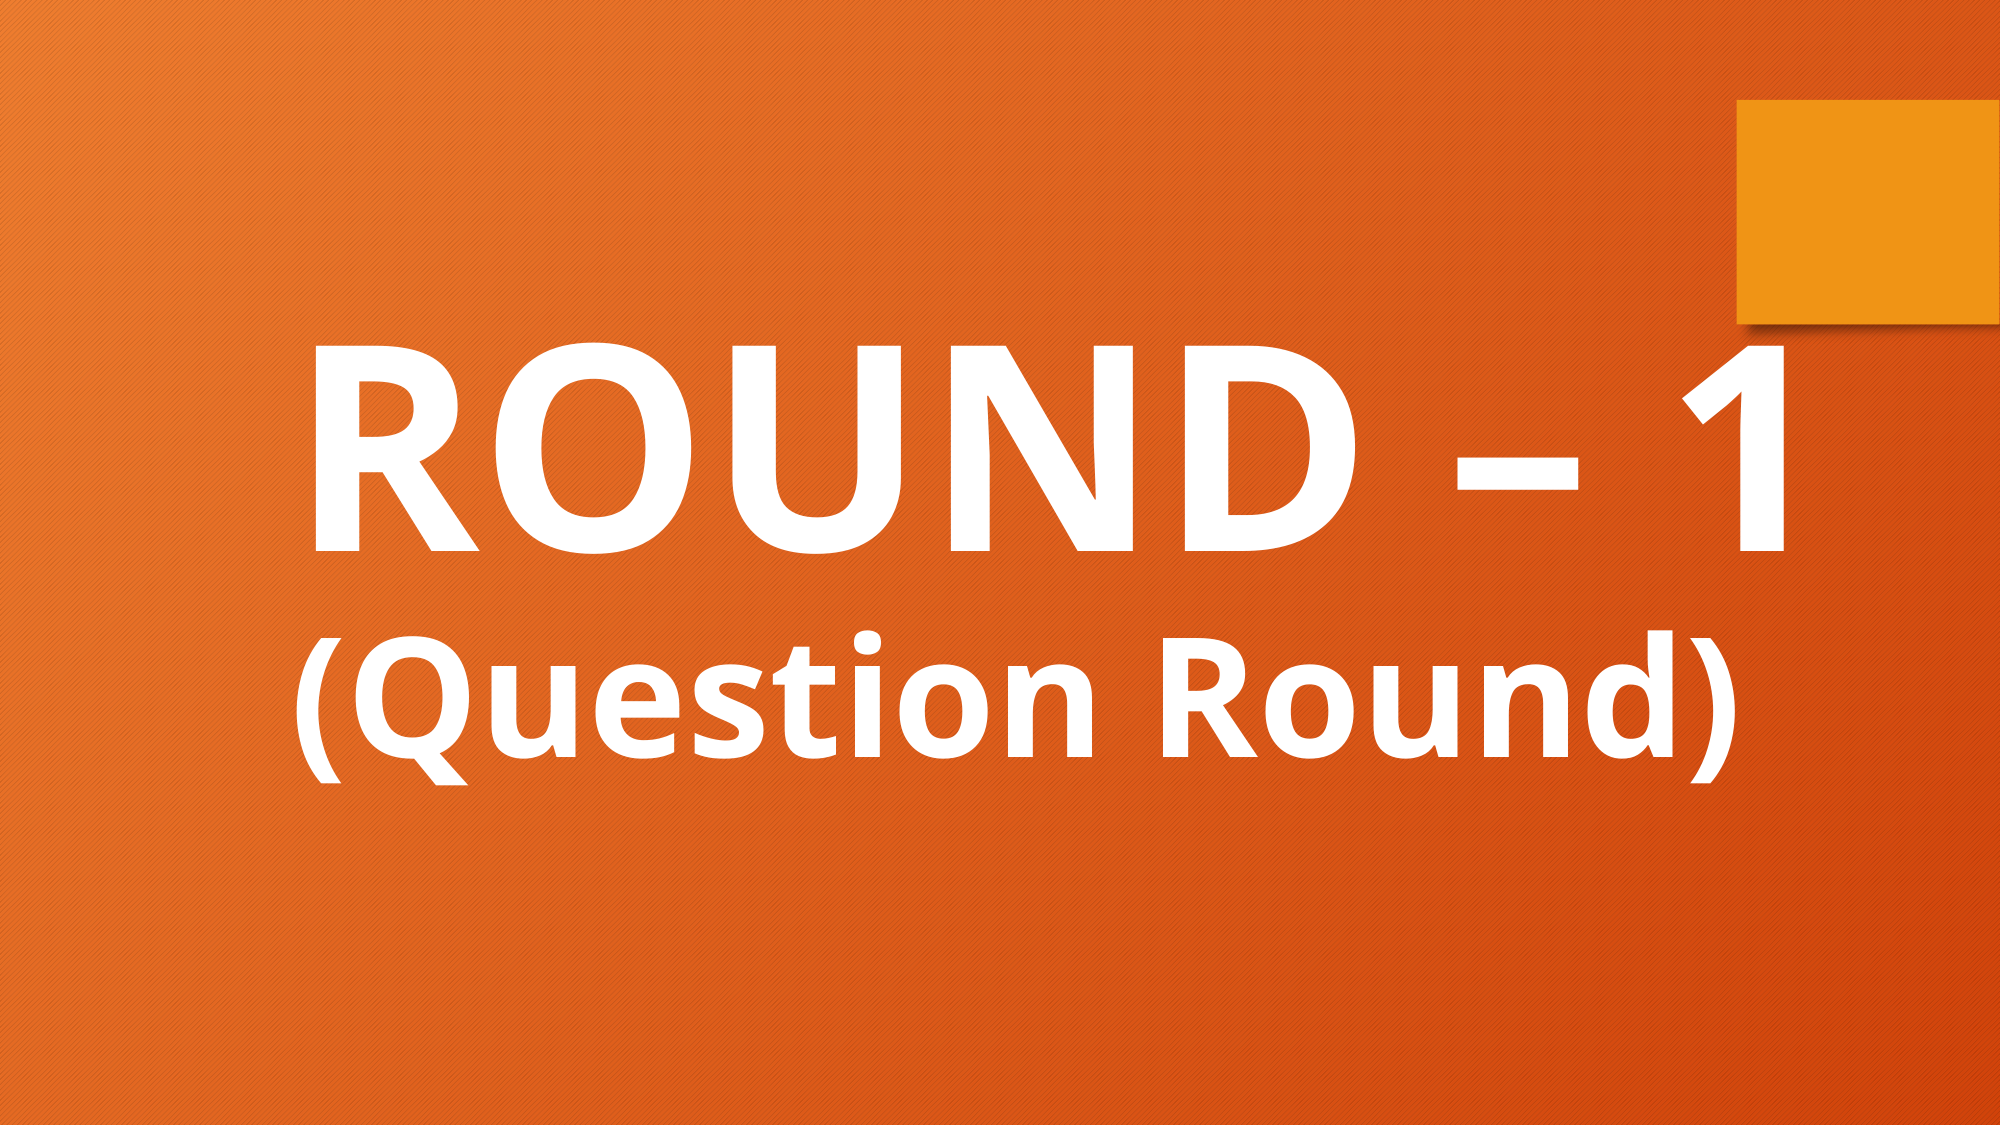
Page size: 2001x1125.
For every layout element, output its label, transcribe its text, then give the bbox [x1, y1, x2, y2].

picture [1736, 325, 2000, 347]
title ROUND – 1 (Question Round) [275, 439, 2000, 657]
